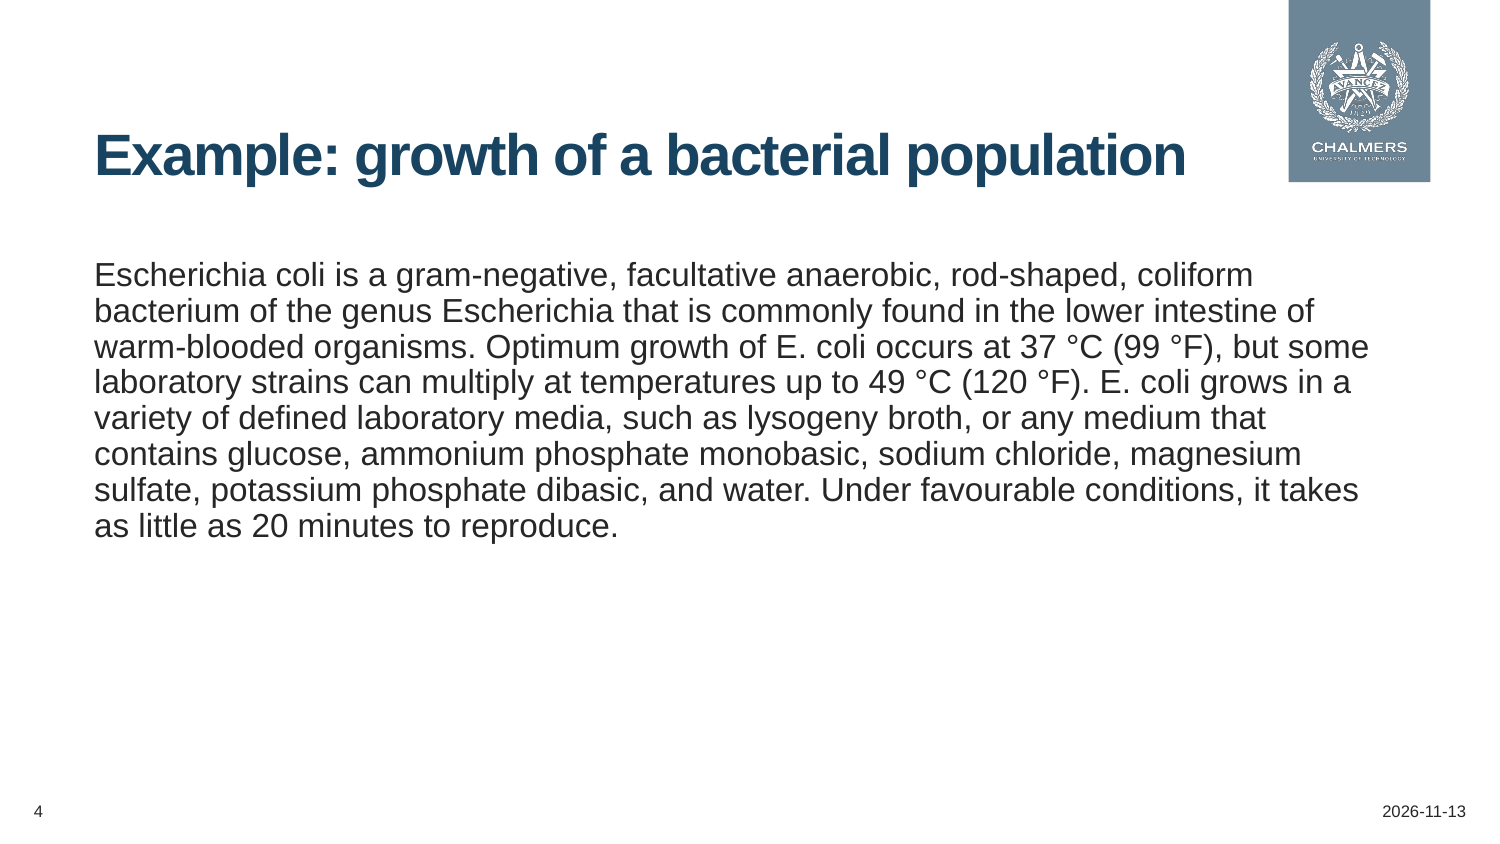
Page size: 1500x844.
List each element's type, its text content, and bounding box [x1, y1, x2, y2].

picture [1308, 40, 1411, 164]
title Example: growth of a bacterial population [94, 28, 1249, 188]
slide_number 4 [33, 796, 70, 825]
list Escherichia coli is a gram-negative, facultative anaerobic, rod-shaped, coliform bacterium of the genus Escherichia that is commonly found in the lower intestine of warm-blooded organisms. Optimum growth of E. coli occurs at 37 °C (99 °F), but some laboratory strains can multiply at temperatures up to 49 °C (120 °F). E. coli grows in a variety of defined laboratory media, such as lysogeny broth, or any medium that contains glucose, ammonium phosphate monobasic, sodium chloride, magnesium sulfate, potassium phosphate dibasic, and water. Under favourable conditions, it takes as little as 20 minutes to reproduce. [94, 257, 1388, 767]
